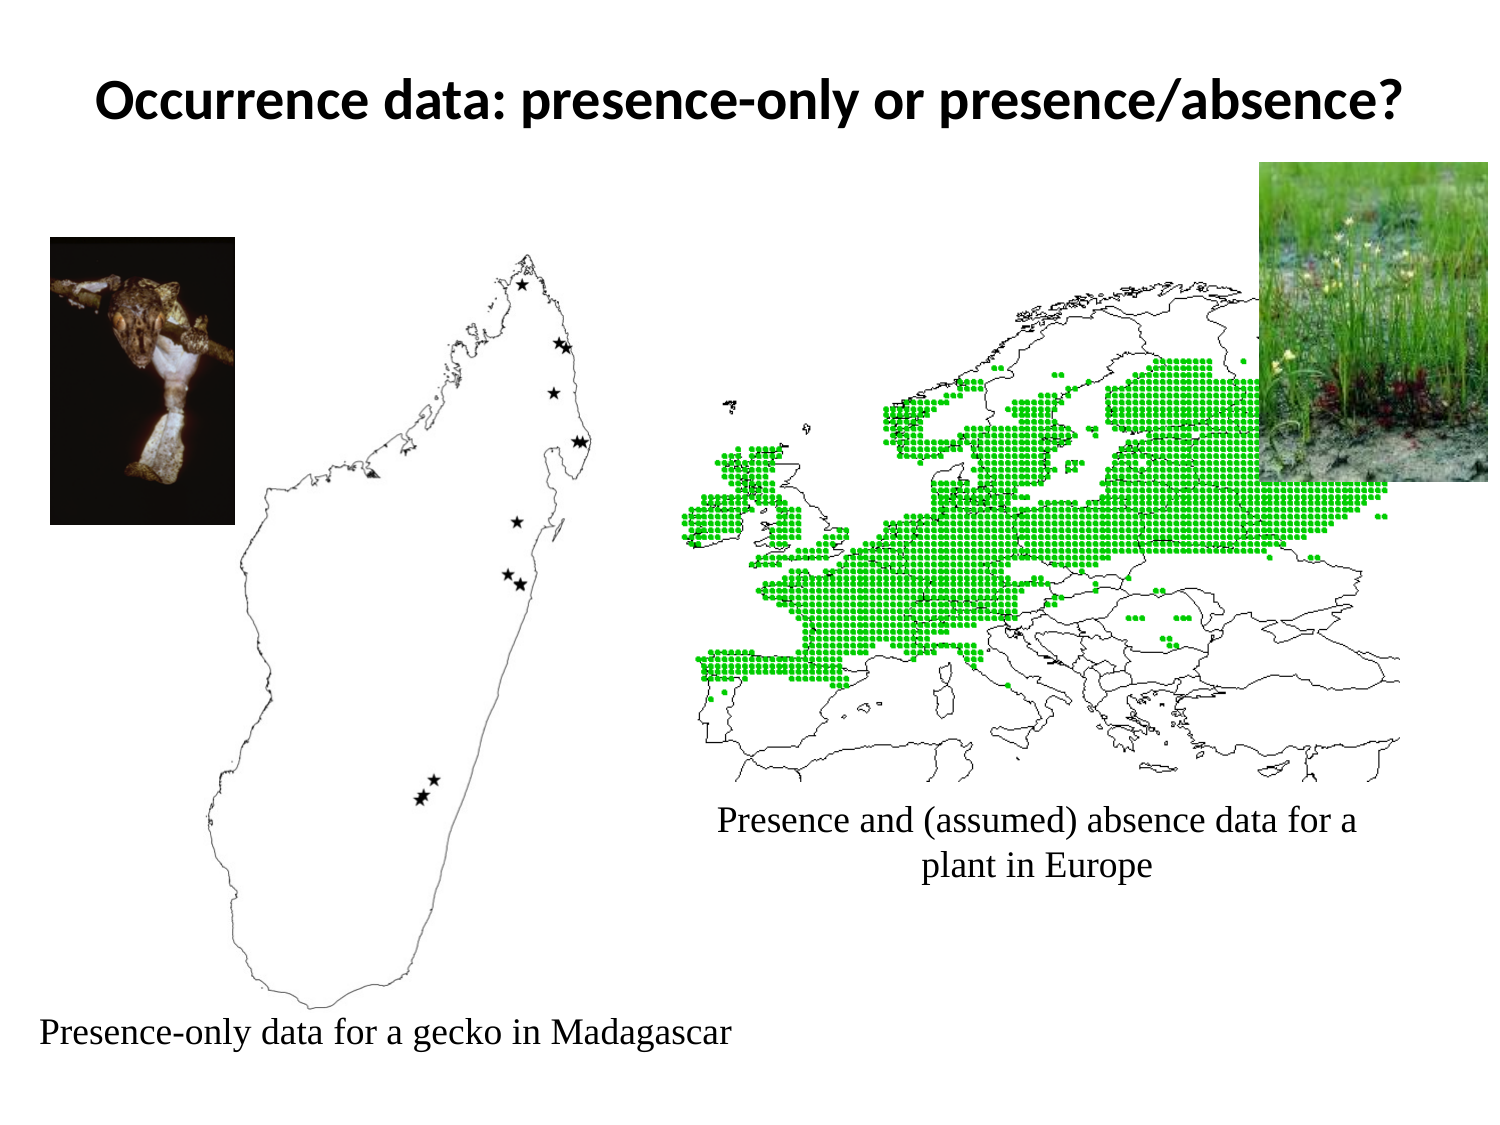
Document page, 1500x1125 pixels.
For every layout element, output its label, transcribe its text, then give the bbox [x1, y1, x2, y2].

picture [49, 237, 600, 1013]
picture [674, 162, 1488, 782]
text_box Presence-only data for a gecko in Madagascar [24, 999, 748, 1060]
text_box Presence and (assumed) absence data for a plant in Europe [662, 787, 1413, 893]
text_box Occurrence data: presence-only or presence/absence? [62, 55, 1438, 156]
